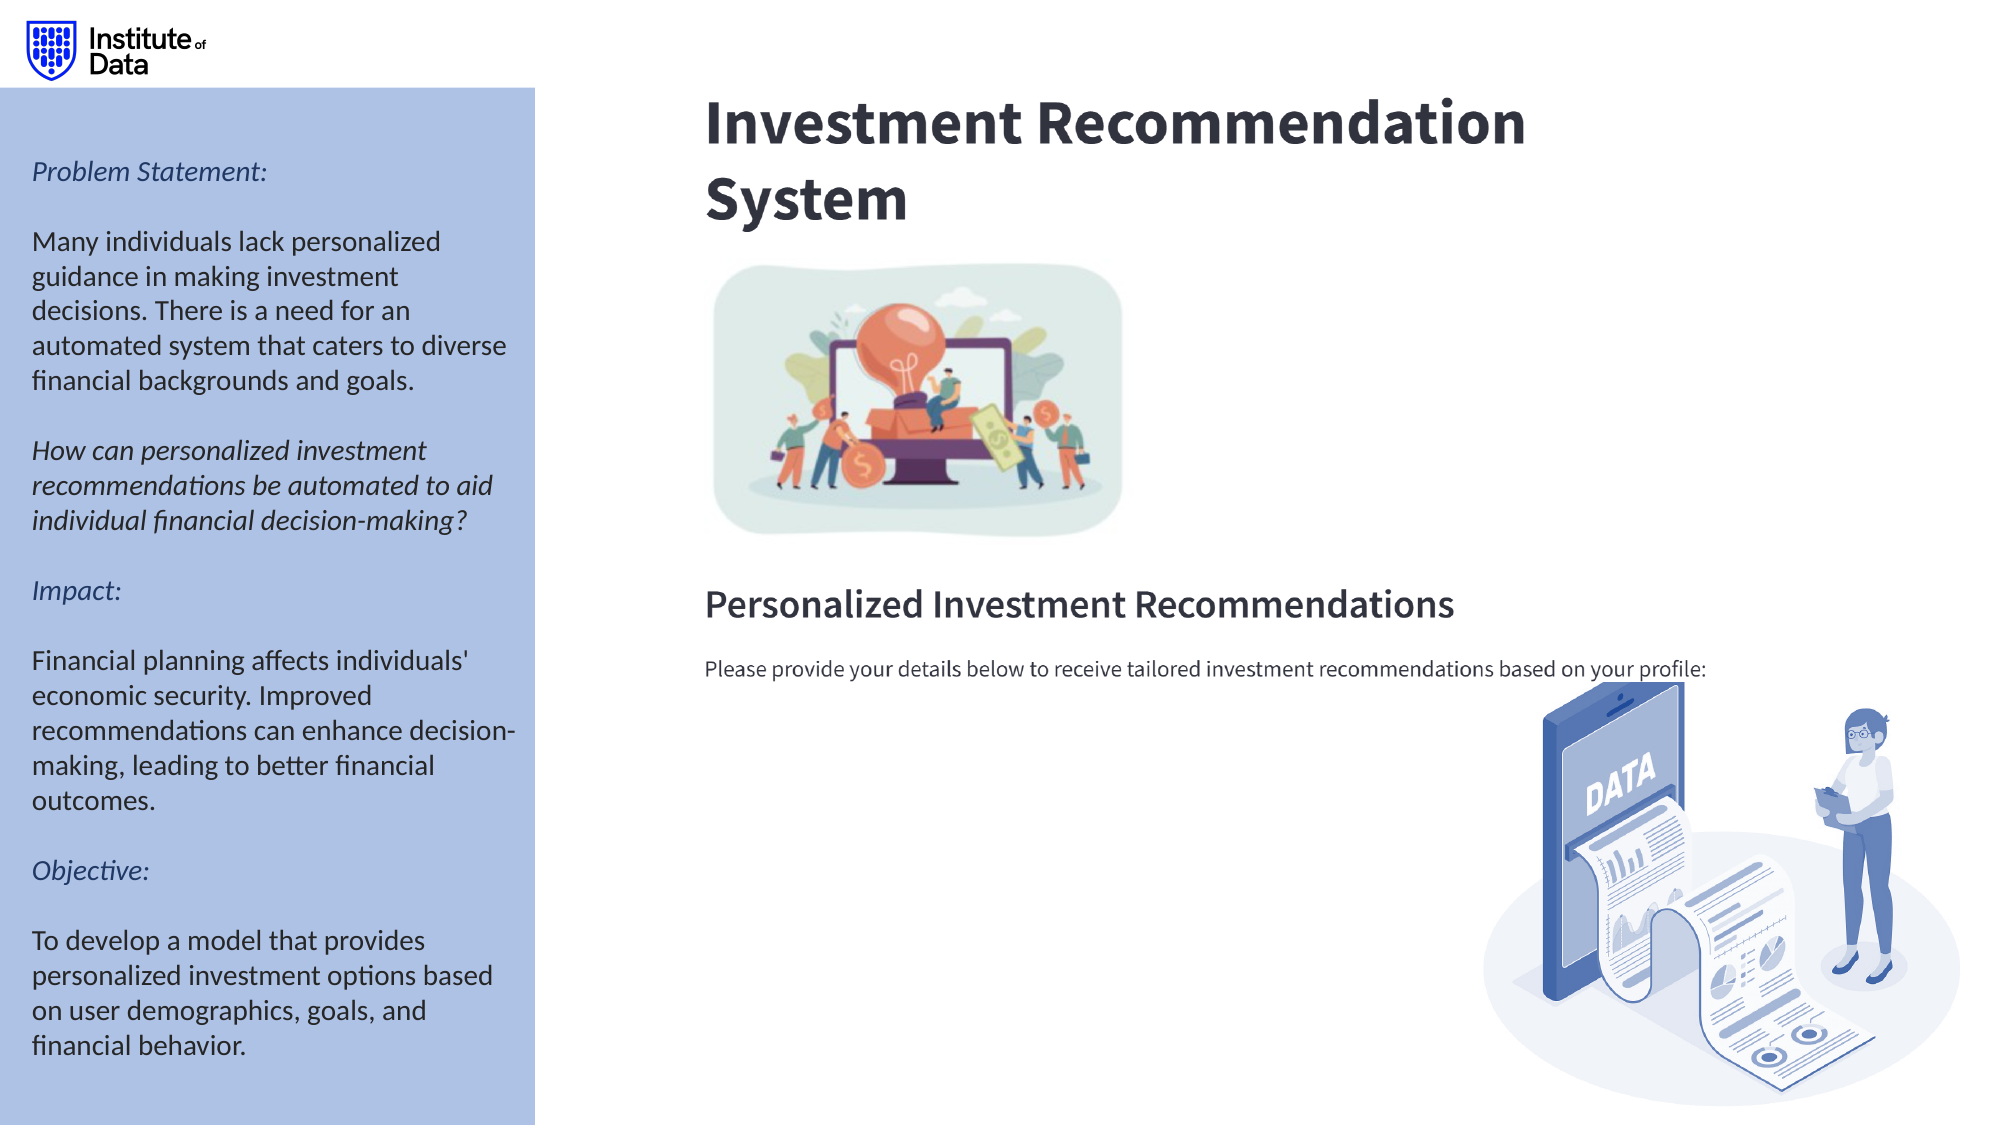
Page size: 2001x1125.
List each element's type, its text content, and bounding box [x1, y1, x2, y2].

text_box Problem Statement: Many individuals lack personalized guidance in making investment decisions. There is a need for an automated system that caters to diverse financial backgrounds and goals. How can personalized investment recommendations be automated to aid individual financial decision-making? Impact: Financial planning affects individuals' economic security. Improved recommendations can enhance decision-making, leading to better financial outcomes. Objective: To develop a model that provides personalized investment options based on user demographics, goals, and financial behavior. [16, 144, 535, 1069]
picture [681, 87, 1970, 1125]
picture [0, 0, 233, 103]
text_box [0, 87, 536, 1125]
